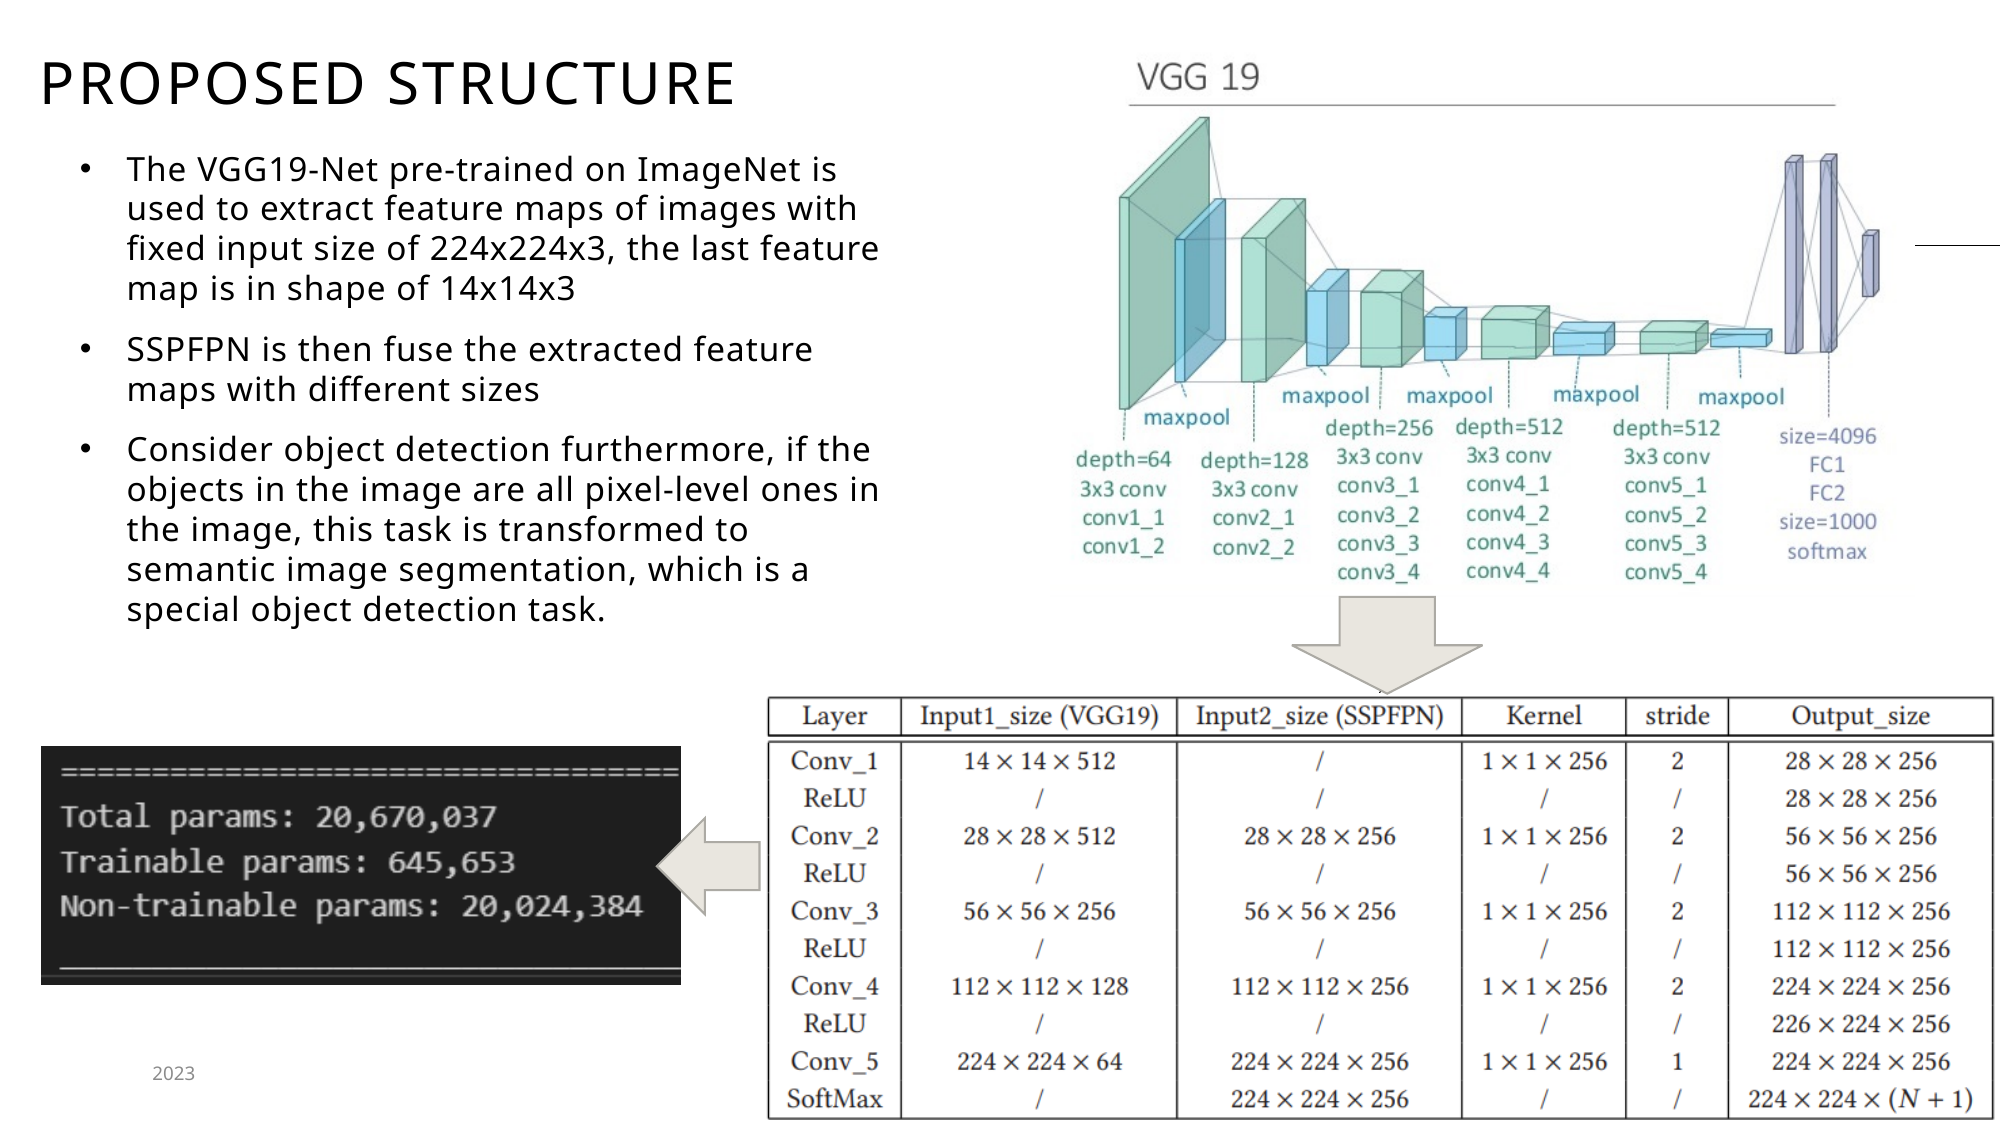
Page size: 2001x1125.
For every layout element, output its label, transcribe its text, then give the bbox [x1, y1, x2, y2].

picture [41, 746, 681, 985]
picture [1050, 0, 1915, 597]
slide_number 2023 [137, 1042, 338, 1103]
title Proposed structure [24, 39, 864, 125]
text_box [681, 815, 758, 917]
text_box [1291, 597, 1483, 693]
picture [758, 693, 2000, 1125]
list The VGG19-Net pre-trained on ImageNet is used to extract feature maps of images with fixed input size of 224x224x3, the last feature map is in shape of 14x14x3 SSPFPN is then fuse the extracted feature maps with different sizes Consider object detection furthermore, if the objects in the image are all pixel-level ones in the image, this task is transformed to semantic image segmentation, which is a special object detection task. [64, 140, 904, 800]
